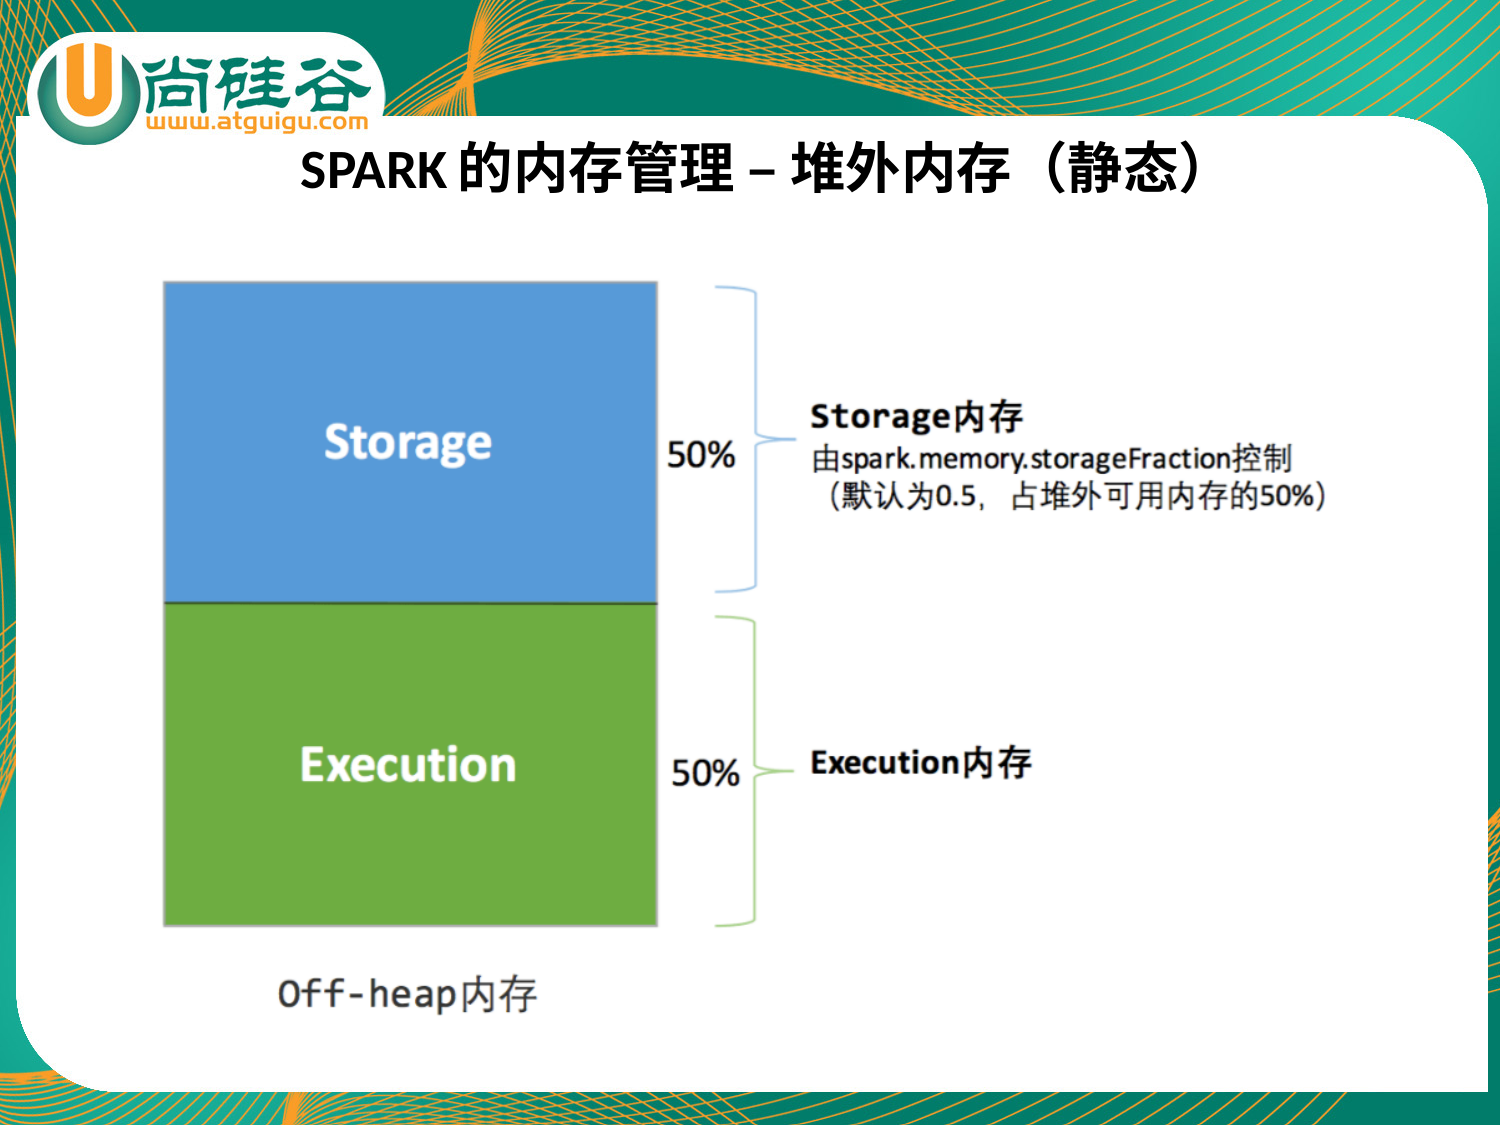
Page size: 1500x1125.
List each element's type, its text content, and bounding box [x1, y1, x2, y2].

picture [0, 0, 1500, 1125]
title SPARK的内存管理 – 堆外内存（静态） [218, 125, 1317, 209]
